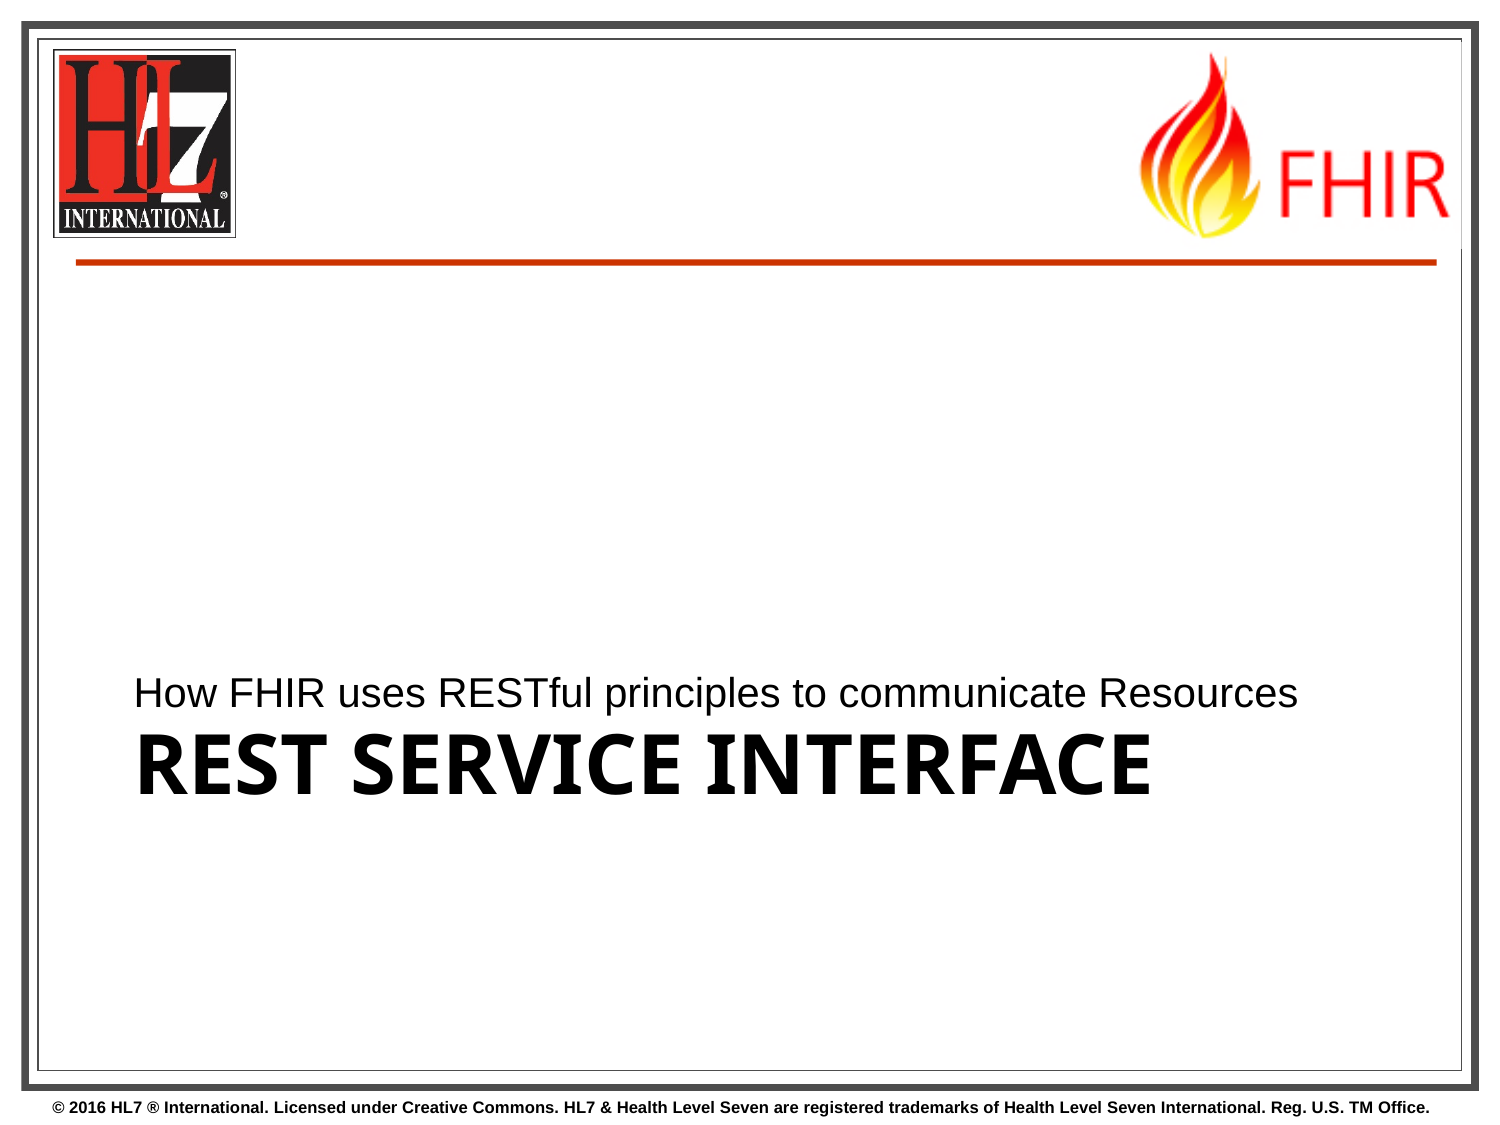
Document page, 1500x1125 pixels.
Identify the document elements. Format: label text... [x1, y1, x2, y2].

title REST service interface [118, 723, 1394, 947]
picture [53, 49, 236, 238]
picture [1128, 42, 1462, 249]
list How FHIR uses RESTful principles to communicate Resources [118, 476, 1394, 723]
